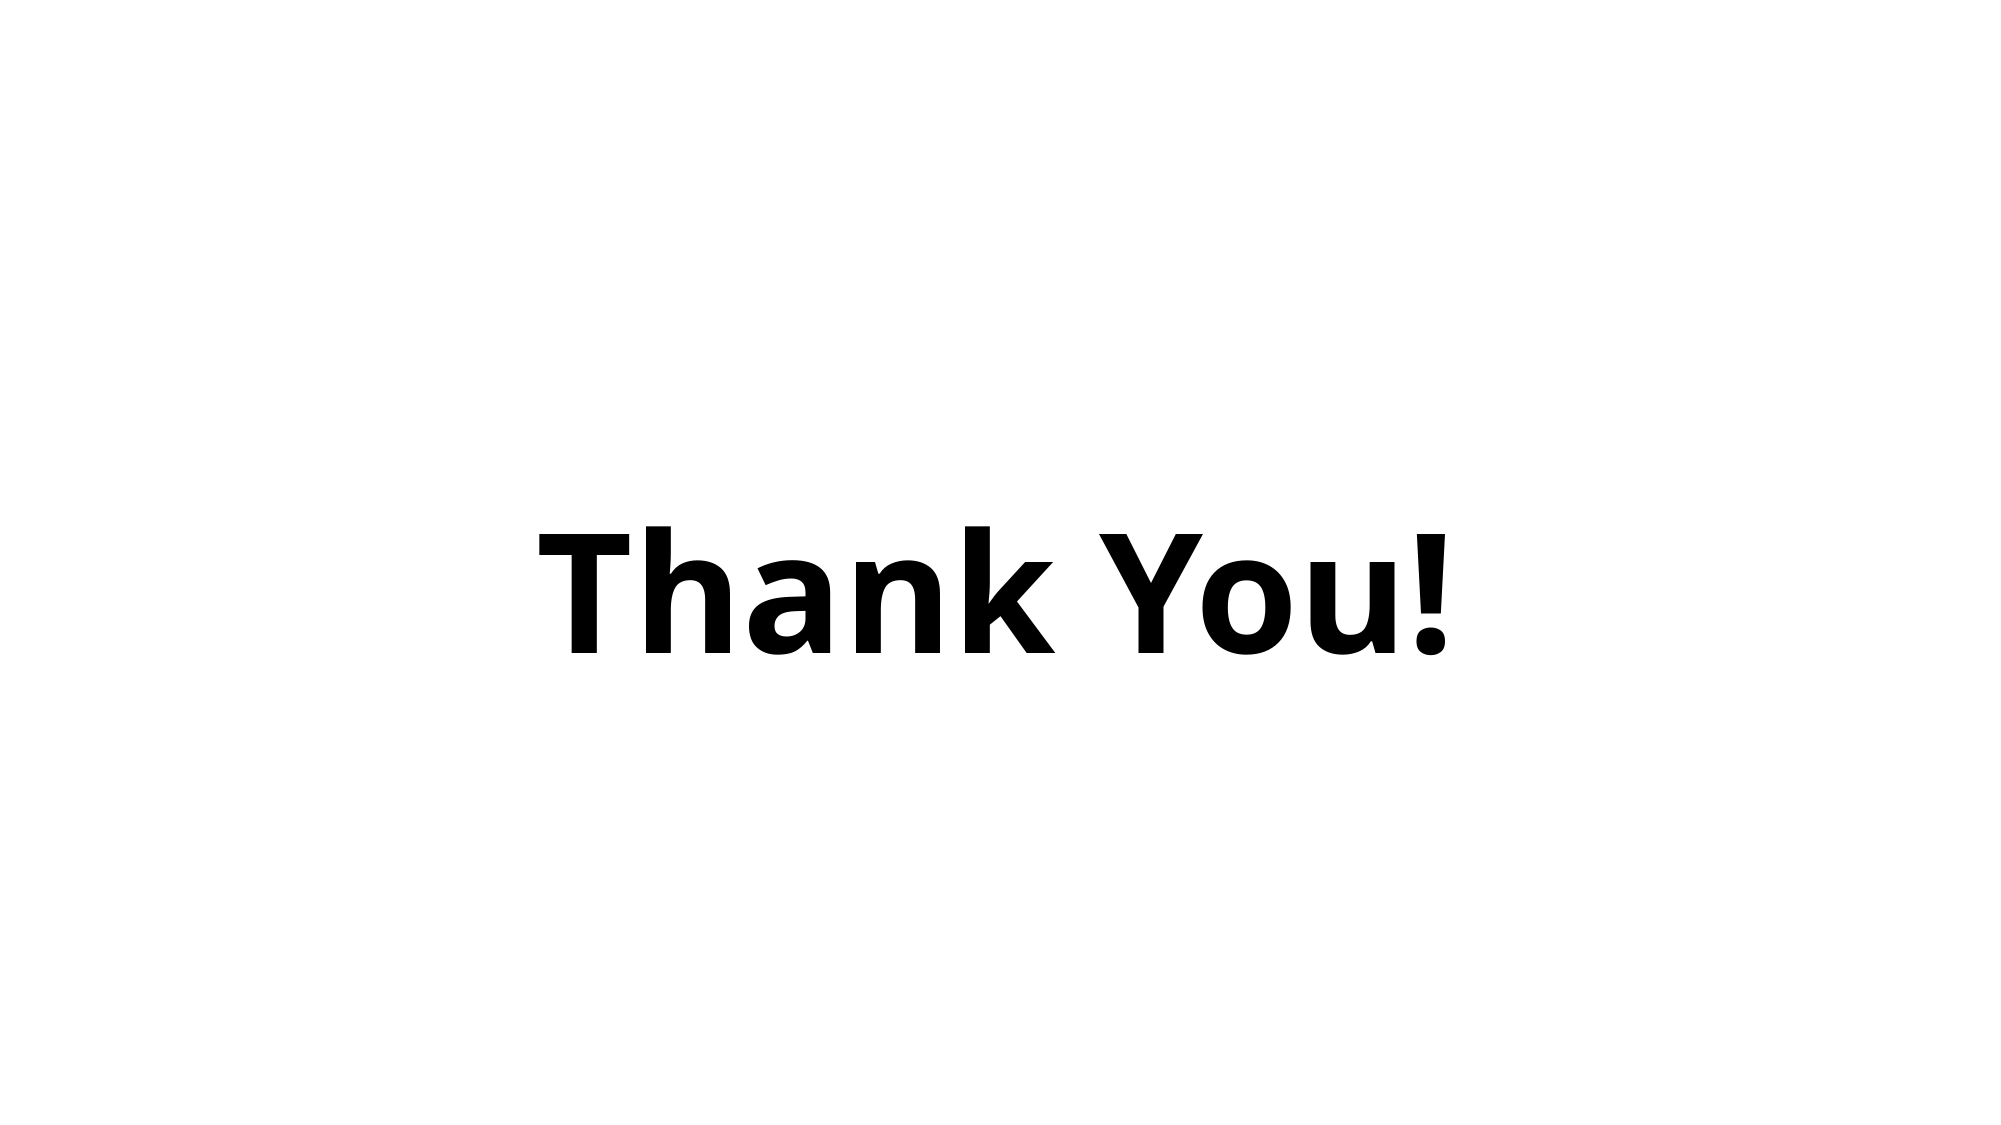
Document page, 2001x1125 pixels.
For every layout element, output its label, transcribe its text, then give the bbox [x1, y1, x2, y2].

text_box Thank You! [0, 479, 1993, 694]
